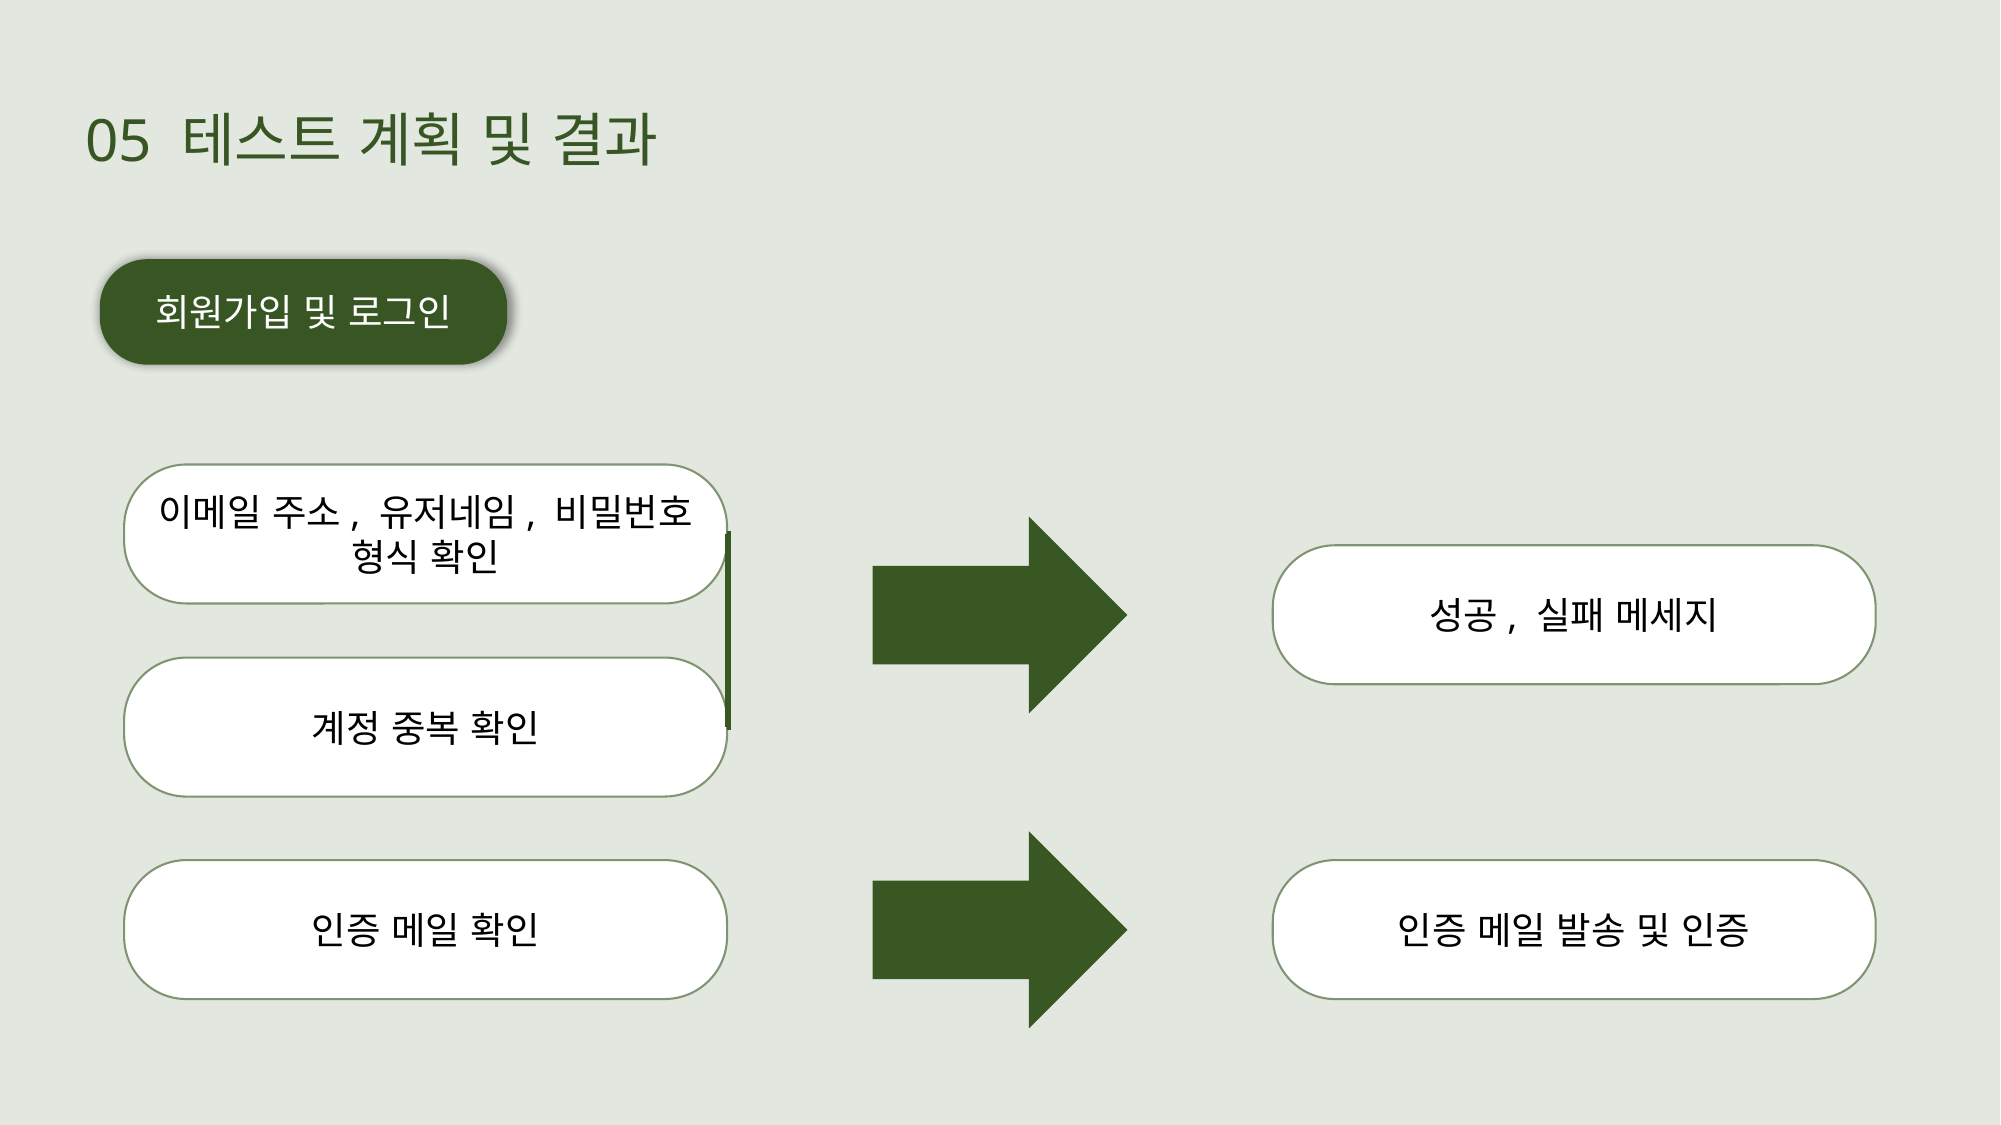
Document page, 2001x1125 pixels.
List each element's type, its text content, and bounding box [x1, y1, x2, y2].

text_box [871, 514, 1129, 717]
text_box 인증 메일 발송 및 인증 [1271, 859, 1877, 1001]
text_box 계정 중복 확인 [123, 656, 729, 798]
text_box 인증 메일 확인 [123, 859, 729, 1001]
text_box [871, 828, 1129, 1031]
text_box 이메일 주소, 유저네임, 비밀번호 형식 확인 [123, 463, 729, 605]
text_box 성공, 실패 메세지 [1271, 544, 1877, 686]
text_box 회원가입 및 로그인 [98, 258, 509, 366]
text_box 05 테스트 계획 및 결과 [47, 67, 1221, 209]
